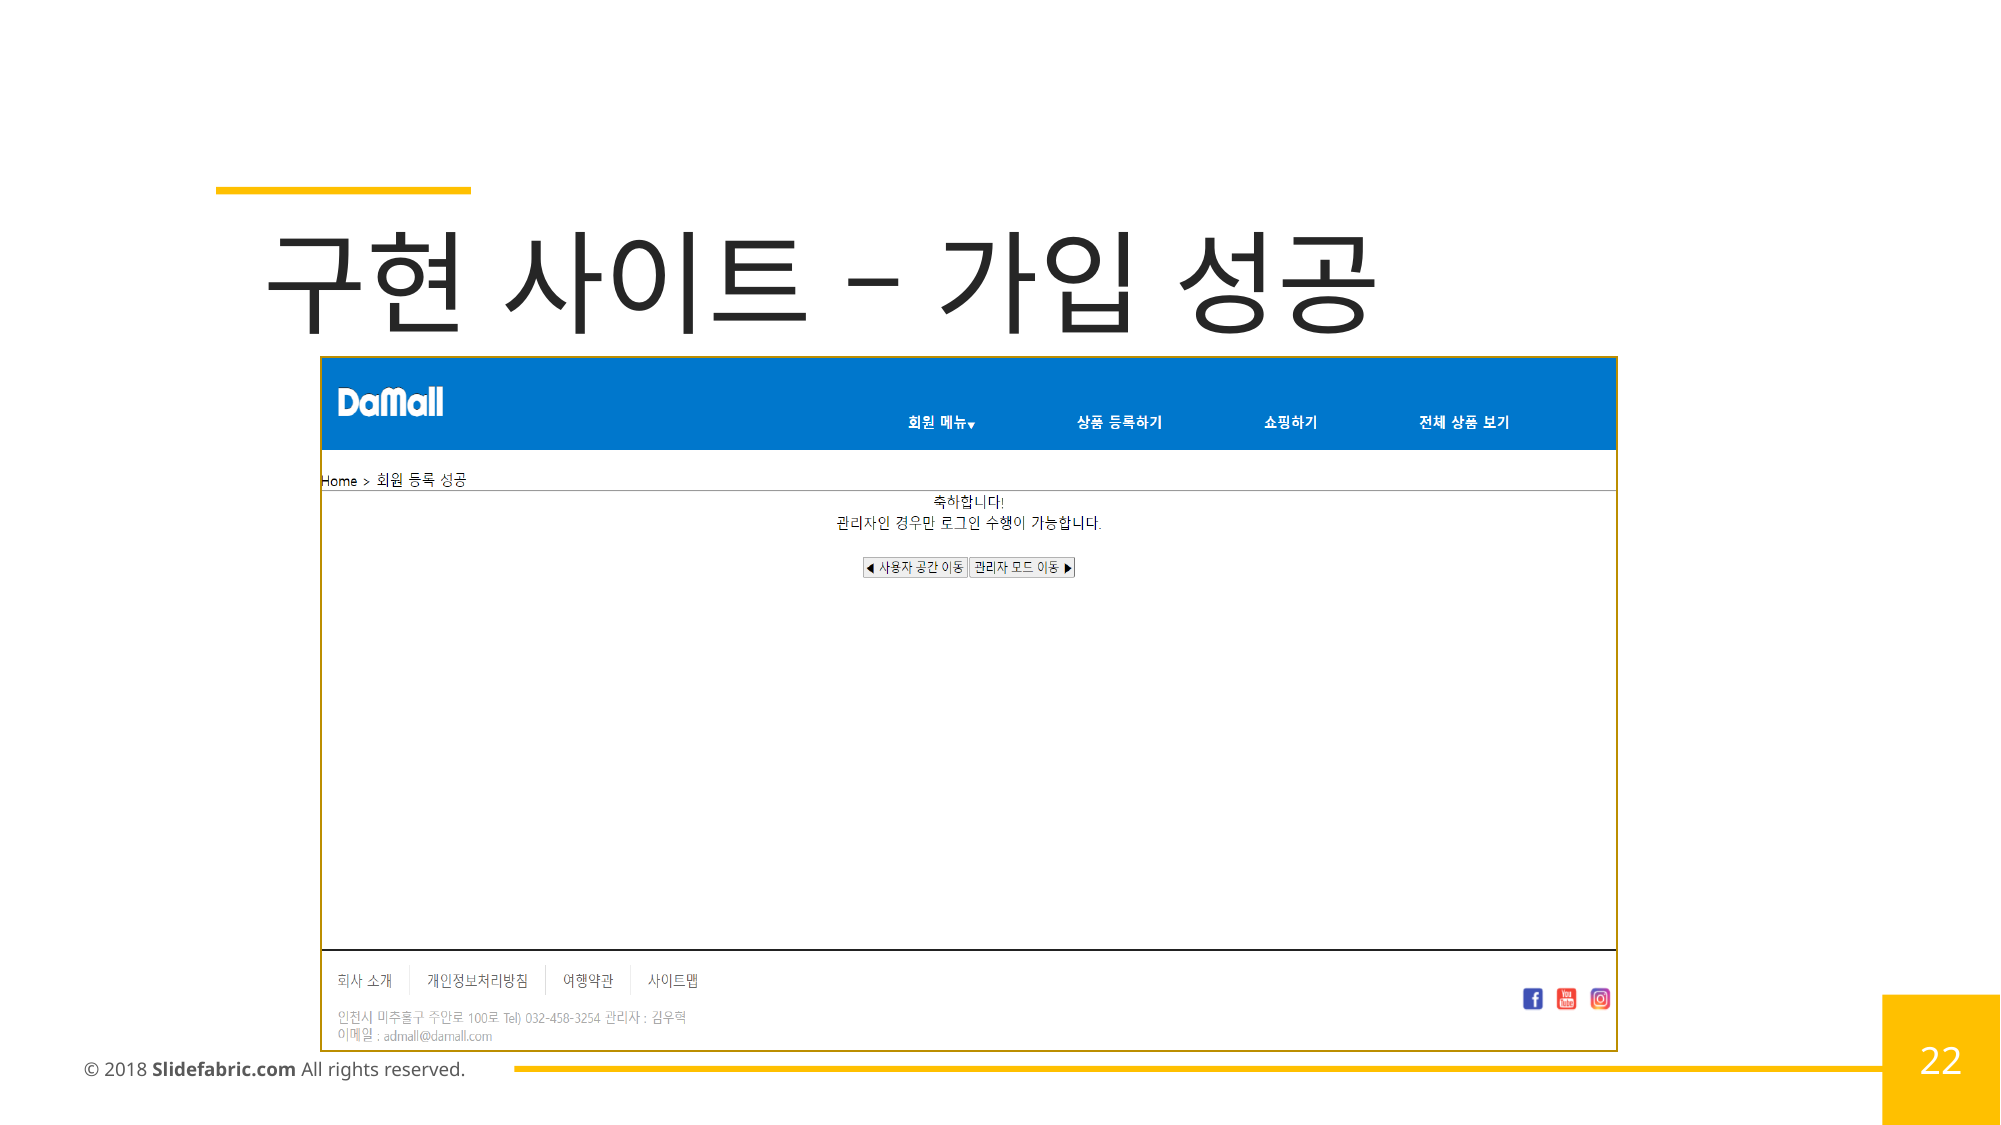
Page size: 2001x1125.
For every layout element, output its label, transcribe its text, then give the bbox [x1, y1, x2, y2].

text_box [320, 356, 1618, 1052]
text_box 구현 사이트 – 가입 성공 [248, 205, 1397, 356]
text_box [215, 186, 472, 195]
